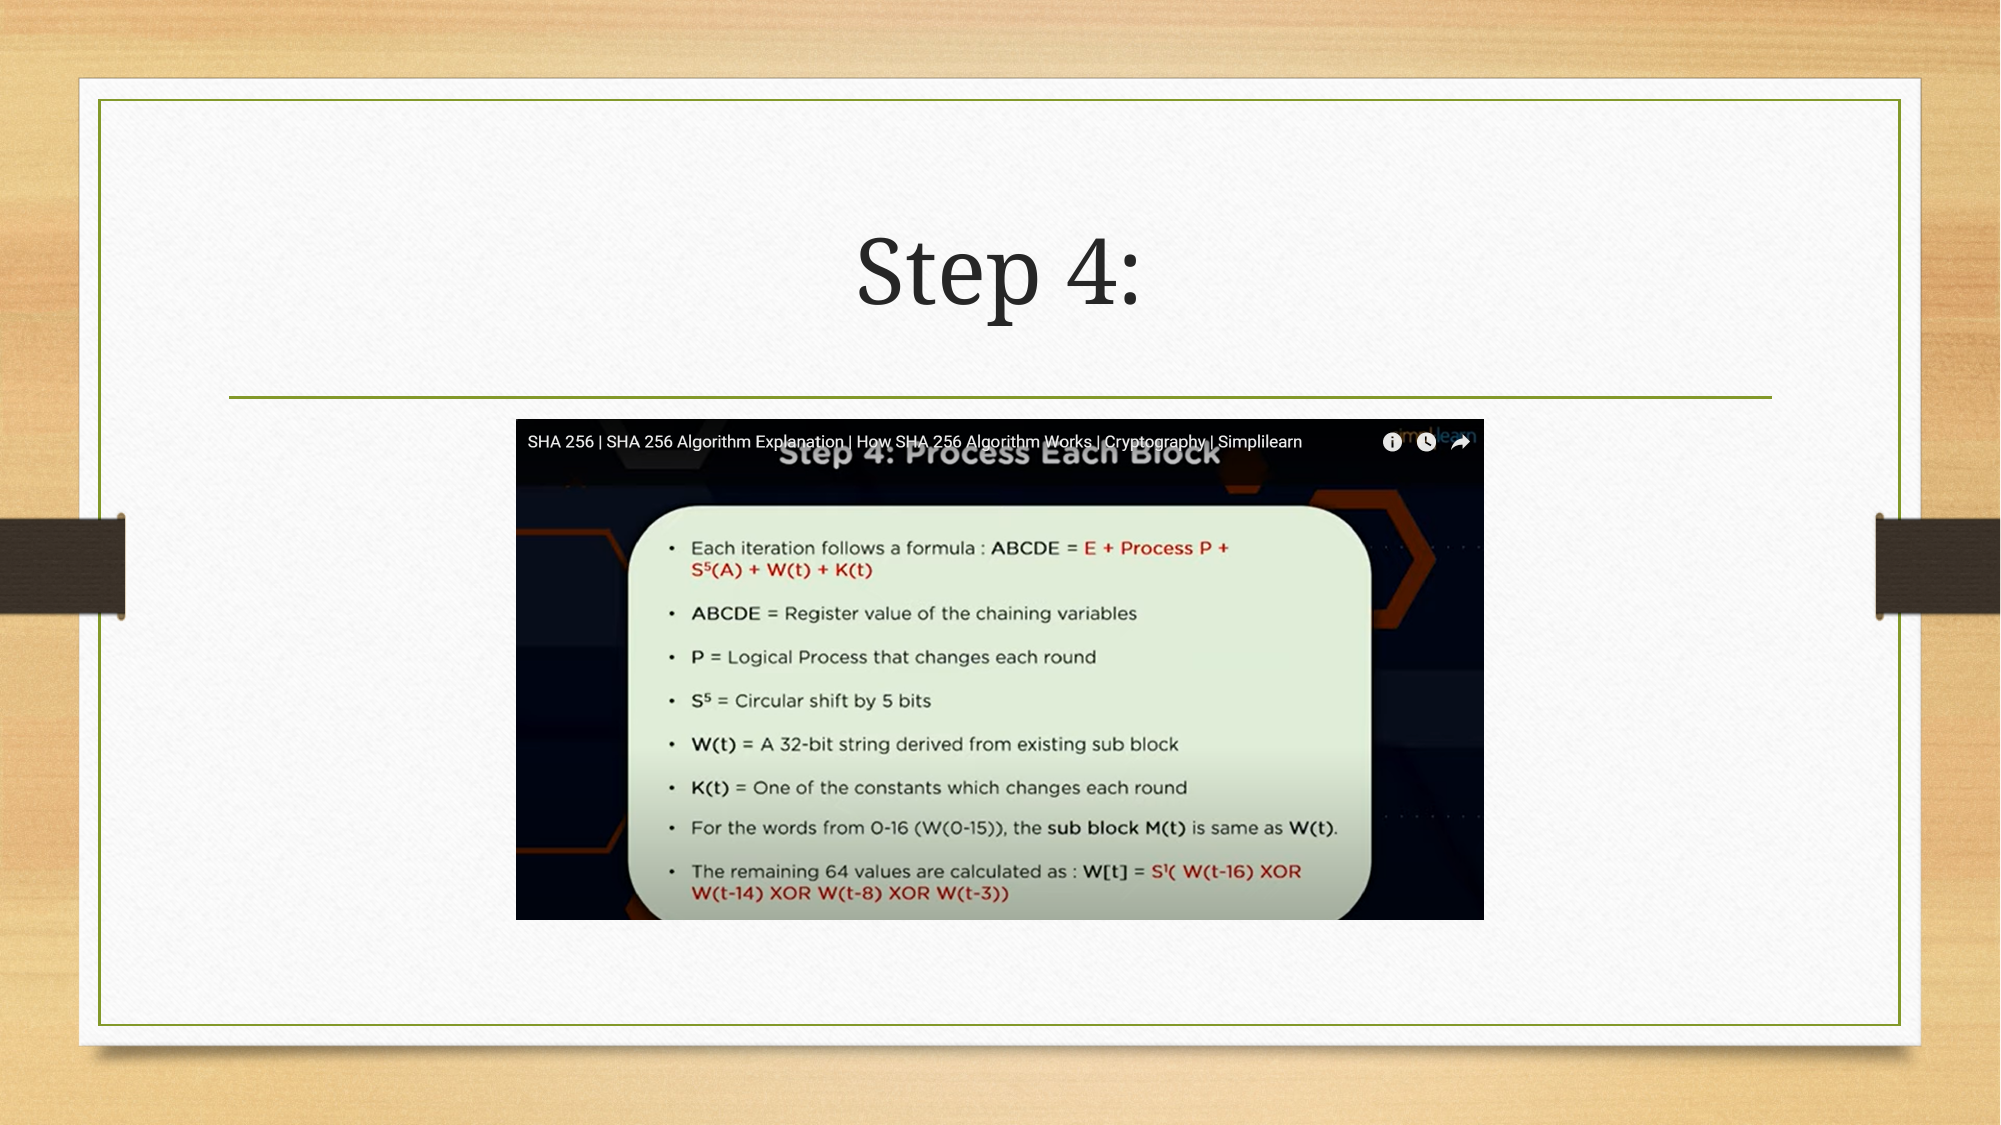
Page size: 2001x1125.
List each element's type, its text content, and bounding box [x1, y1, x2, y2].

title Step 4: [212, 161, 1788, 375]
picture [0, 0, 2001, 1125]
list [515, 419, 1485, 920]
